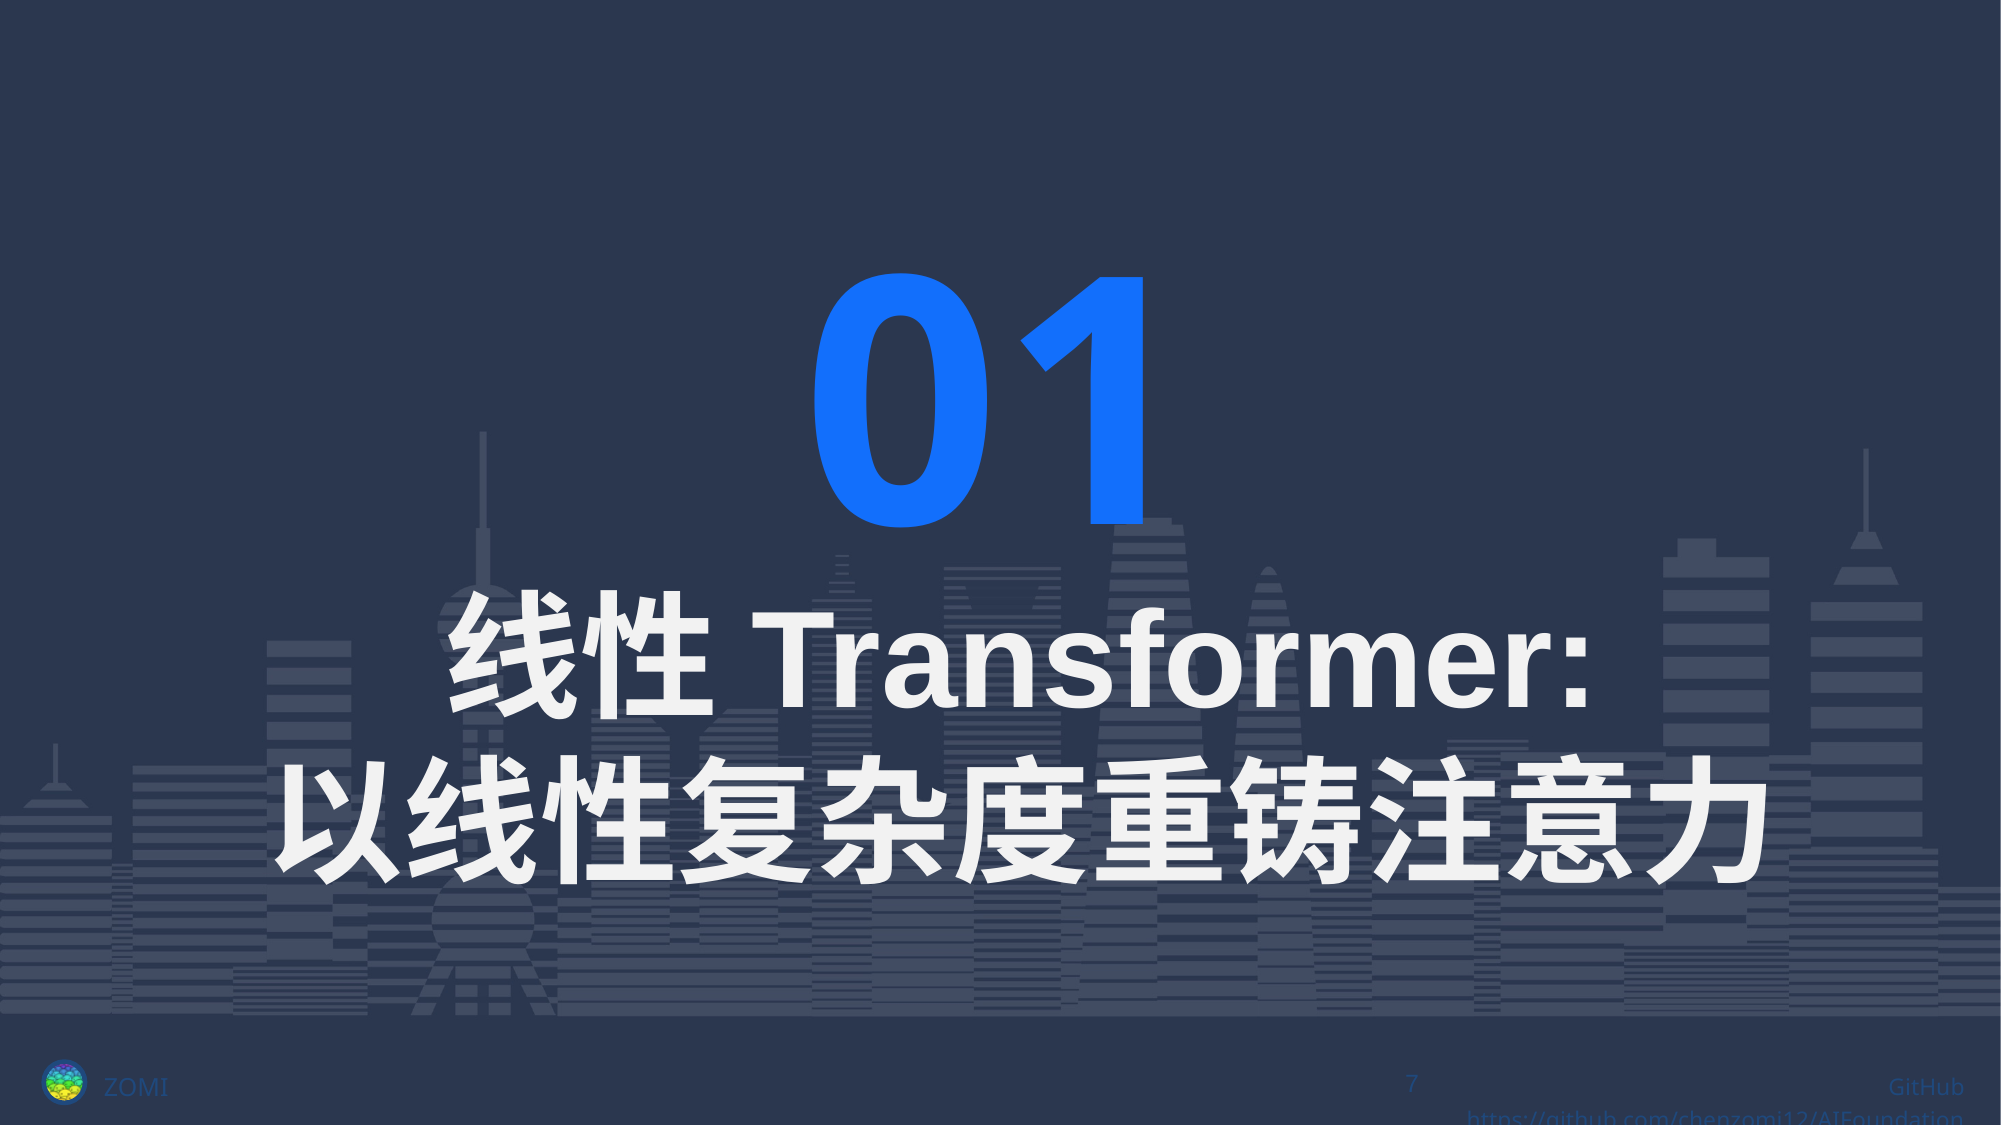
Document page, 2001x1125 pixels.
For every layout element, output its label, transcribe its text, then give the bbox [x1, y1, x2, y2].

picture [1652, 1117, 1658, 1125]
picture [1501, 1117, 1508, 1125]
picture [1548, 1117, 1555, 1125]
picture [0, 0, 2001, 1125]
picture [1693, 1117, 1699, 1125]
picture [1938, 1117, 1946, 1125]
text_box 01 [787, 171, 1213, 562]
picture [1897, 1117, 1904, 1125]
picture [1884, 1117, 1890, 1125]
picture [1744, 1117, 1752, 1125]
picture [1606, 1117, 1613, 1125]
picture [1855, 1117, 1863, 1125]
picture [1953, 1117, 1959, 1125]
picture [1637, 1117, 1645, 1125]
text_box 线性Transformer: 以线性复杂度重铸注意力 [190, 562, 1853, 908]
picture [1720, 1117, 1726, 1125]
picture [1759, 1117, 1765, 1125]
picture [1470, 1117, 1476, 1125]
picture [1578, 1117, 1584, 1125]
